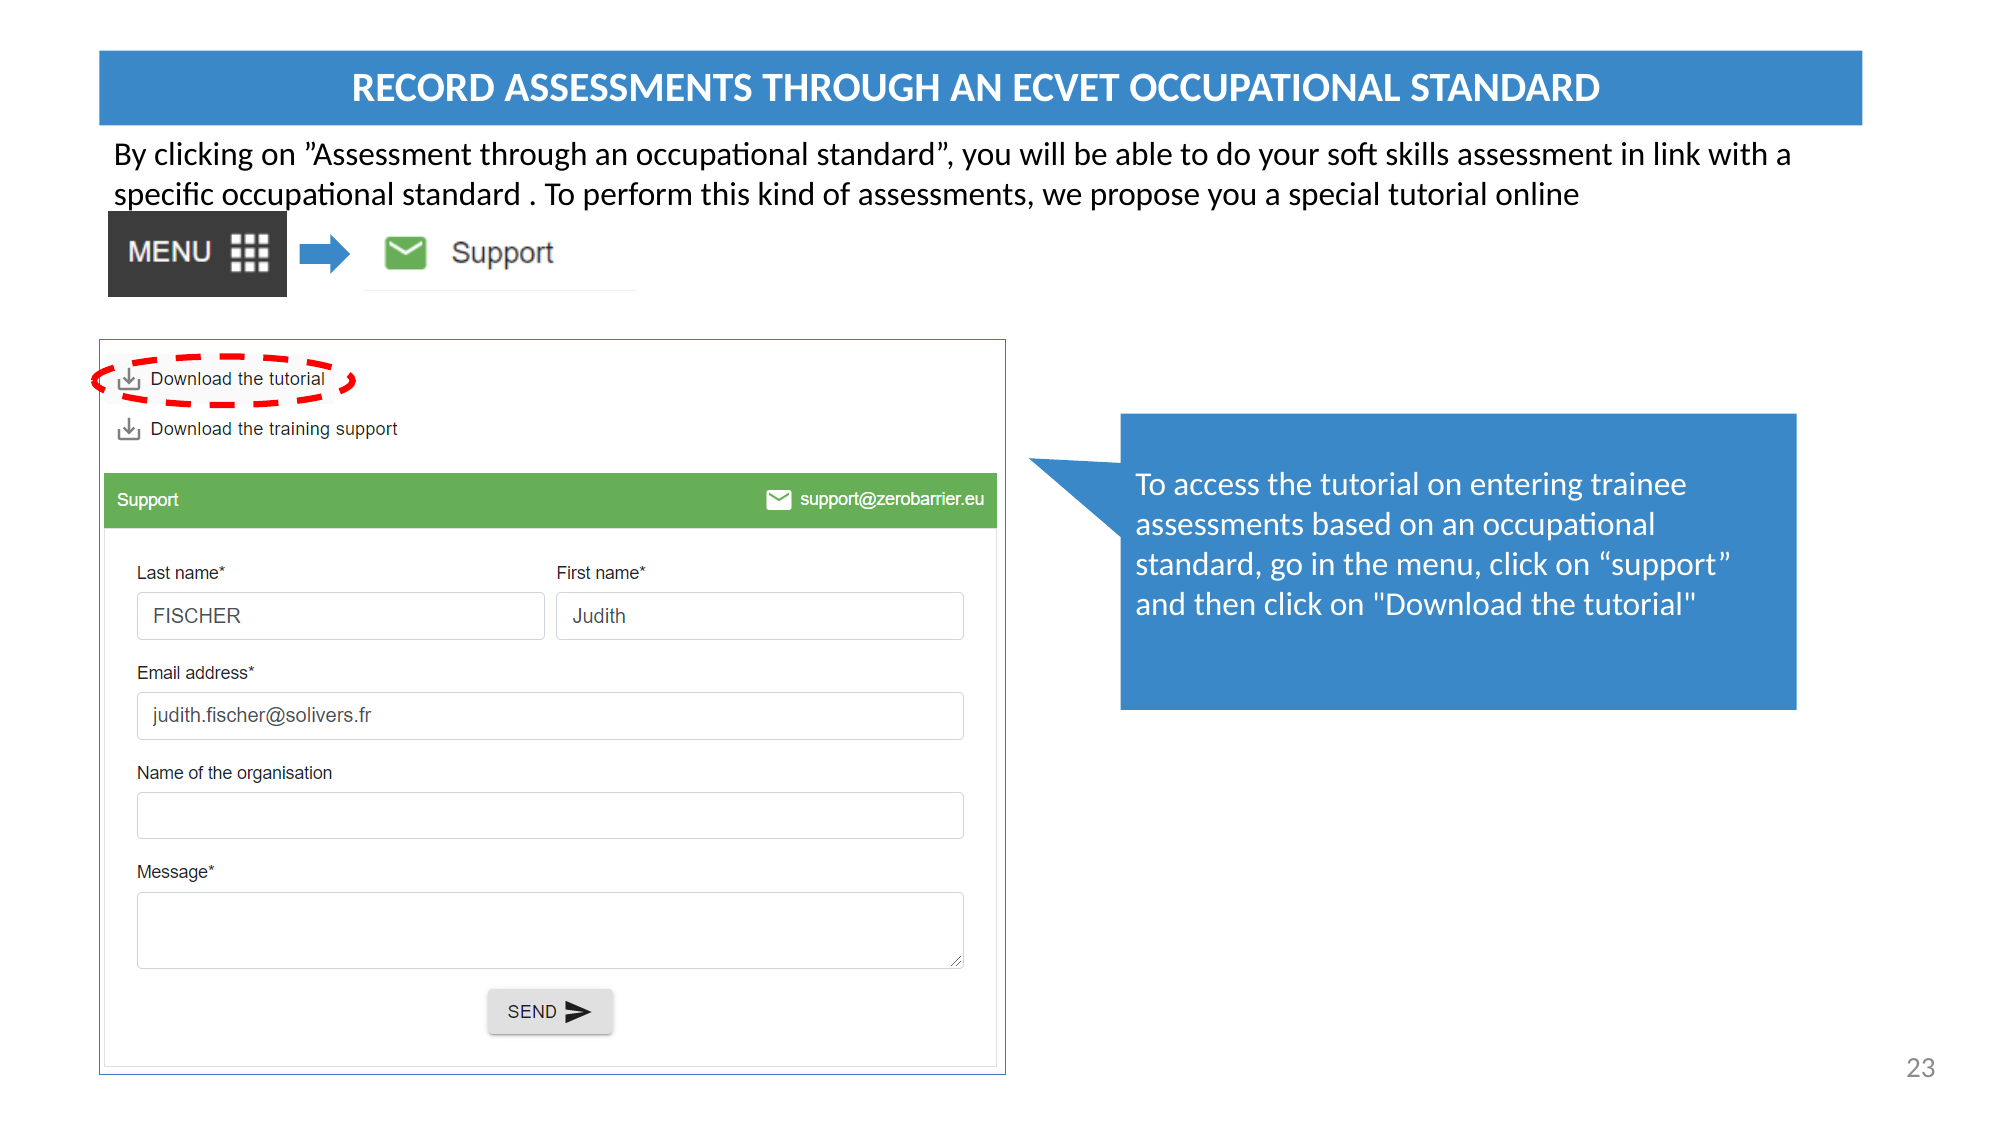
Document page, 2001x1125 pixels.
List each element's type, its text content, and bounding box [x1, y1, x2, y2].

picture [107, 211, 287, 297]
title RECORD ASSESSMENTS THROUGH AN ECVET OCCUPATIONAL STANDARD [99, 50, 1863, 126]
picture [99, 339, 1006, 1075]
text_box [92, 373, 99, 388]
slide_number 23 [1862, 1035, 1980, 1096]
picture [363, 214, 637, 291]
text_box [298, 231, 352, 277]
text_box By clicking on ”Assessment through an occupational standard”, you will be able to do your soft skills assessment in link with a specific occupational standard . To perform this kind of assessments, we propose you a special tutorial online [99, 124, 1871, 220]
text_box To access the tutorial on entering trainee assessments based on an occupational standard, go in the menu, click on “support” and then click on "Download the tutorial" [1025, 412, 1798, 711]
